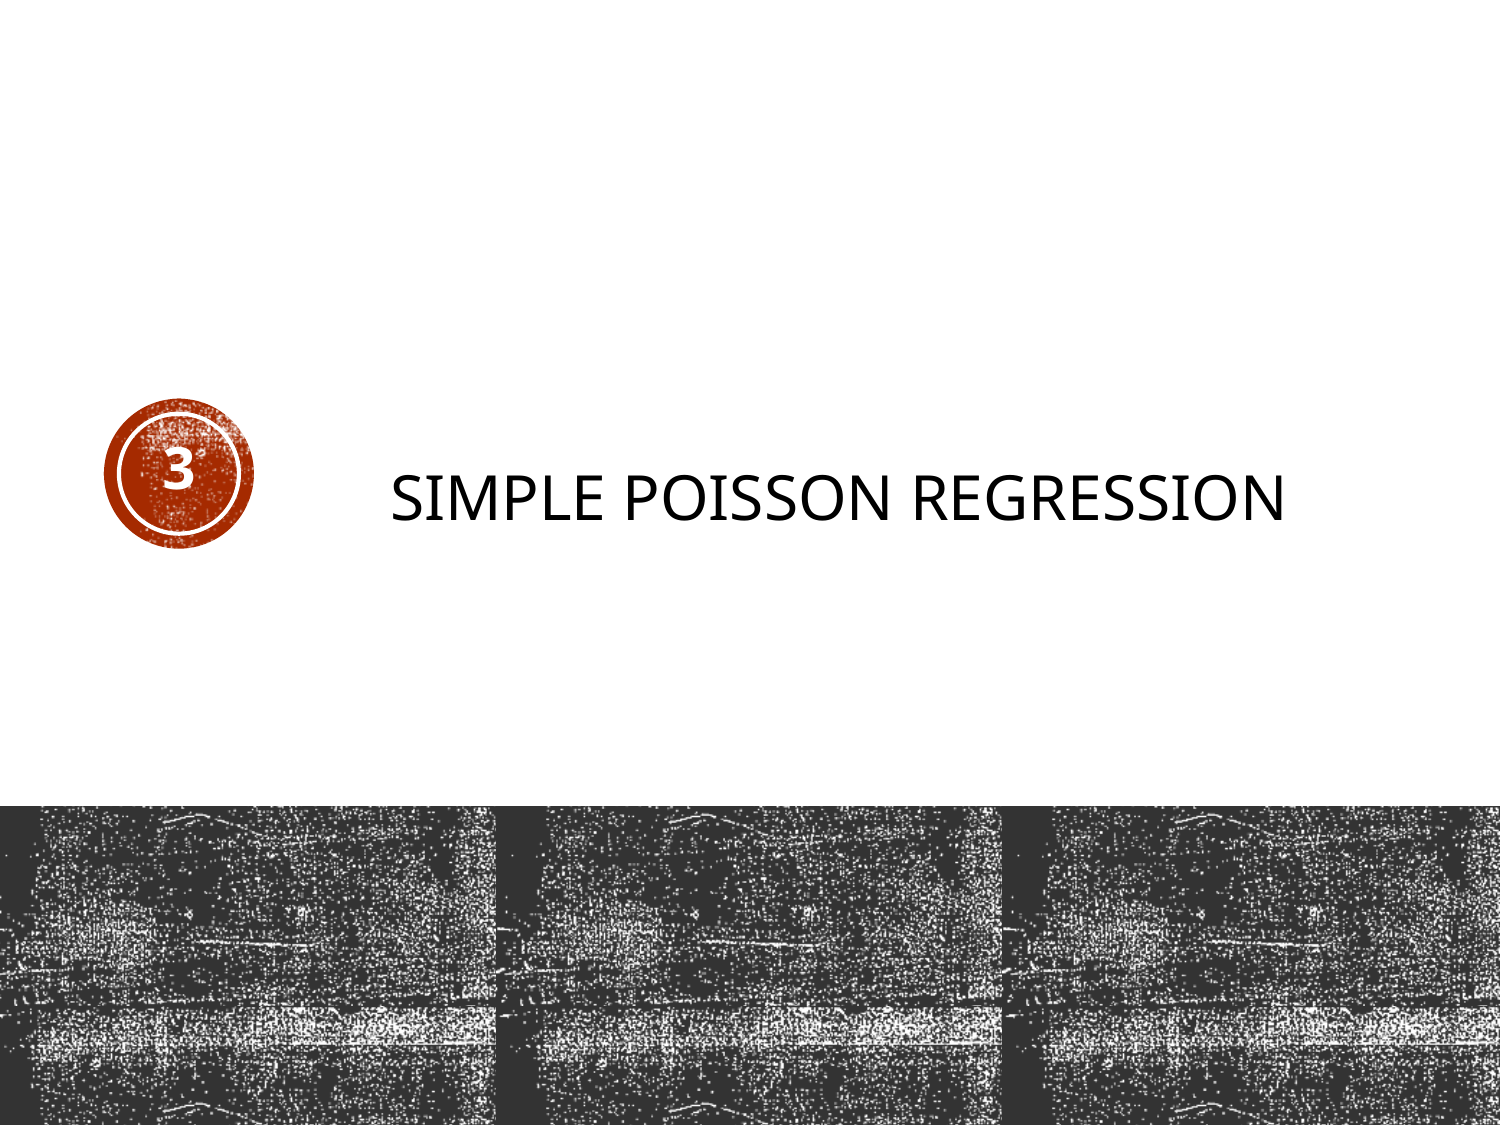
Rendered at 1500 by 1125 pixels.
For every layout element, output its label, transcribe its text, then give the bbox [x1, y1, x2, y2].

slide_number 3 [105, 411, 253, 530]
title Simple Poisson Regression [375, 417, 1311, 642]
